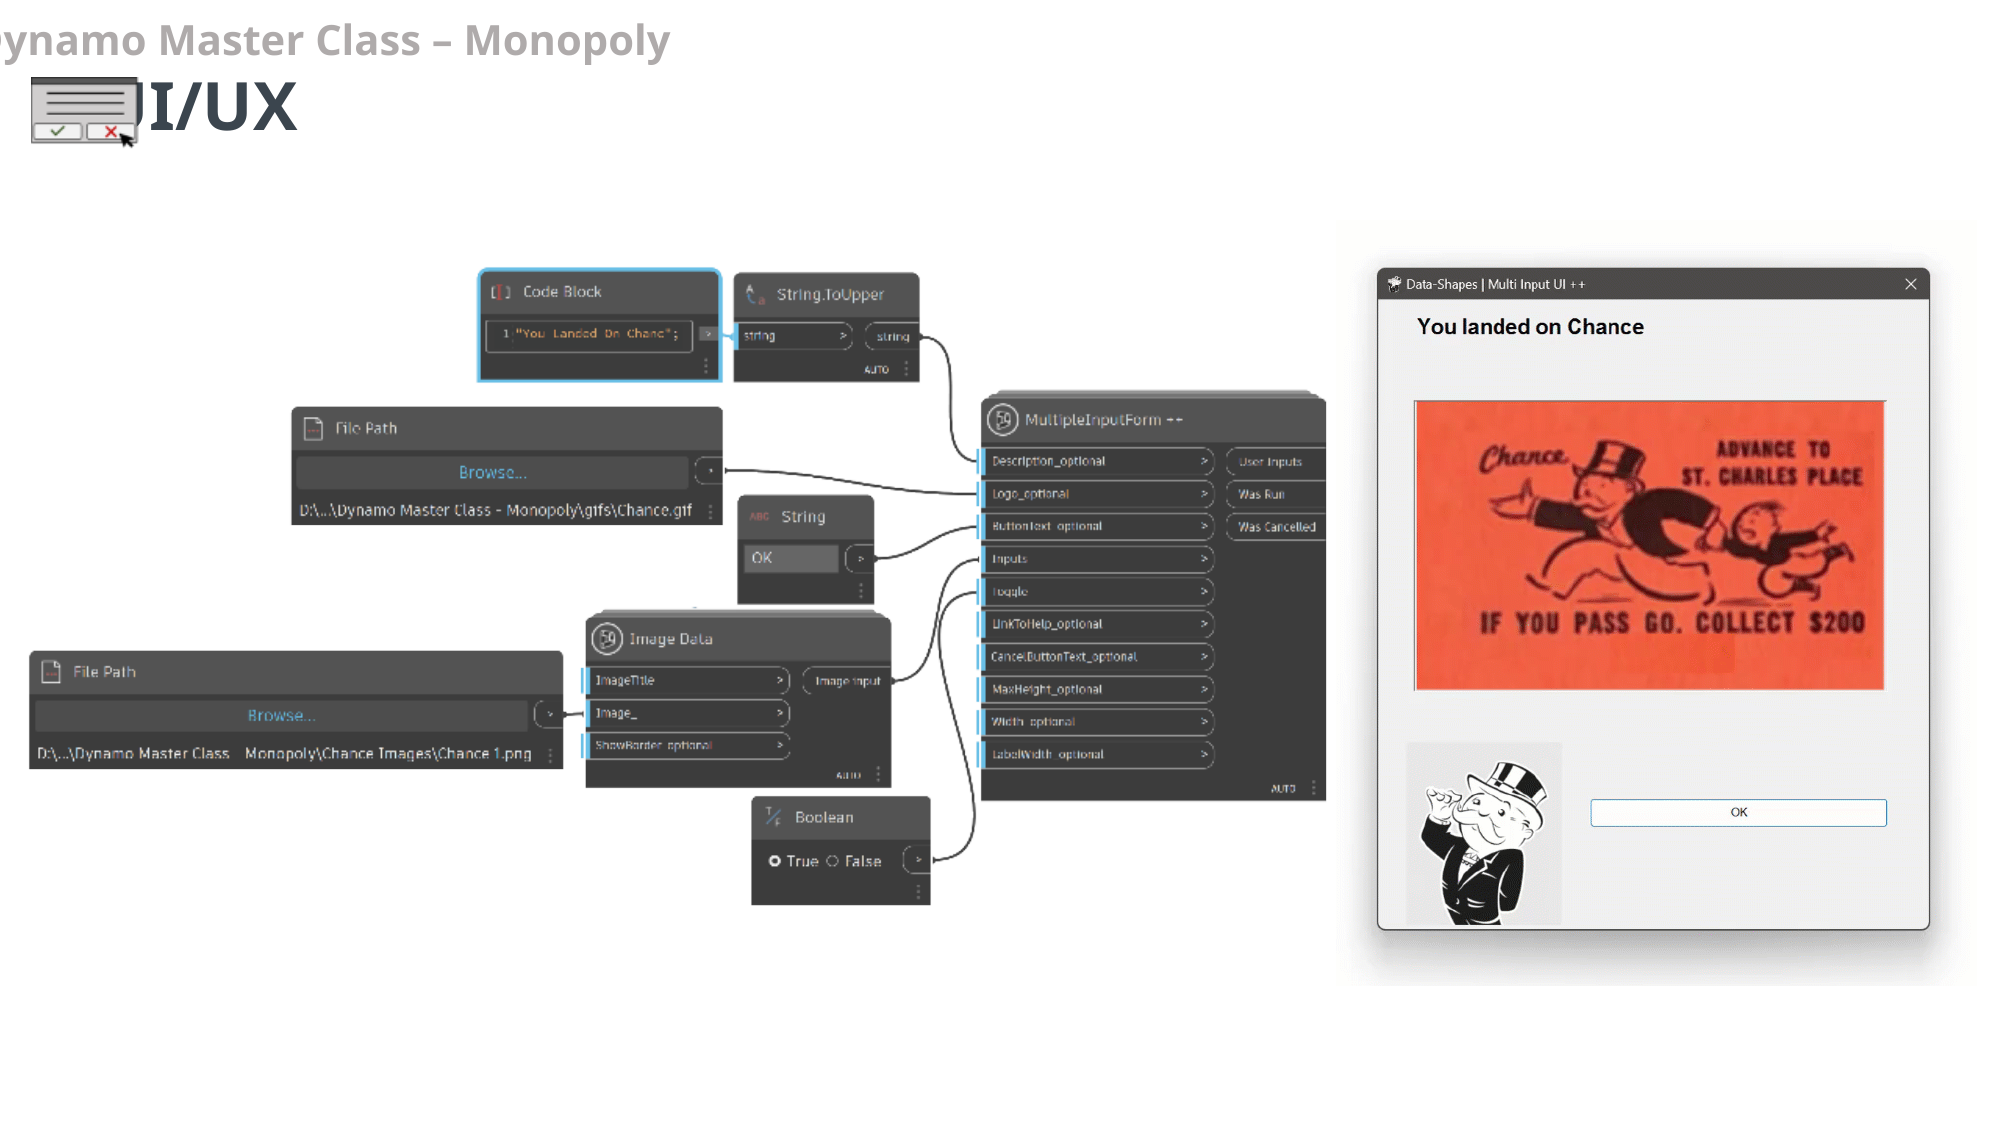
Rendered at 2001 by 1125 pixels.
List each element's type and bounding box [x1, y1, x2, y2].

text_box [8, 6, 636, 153]
text_box [23, 193, 1977, 996]
